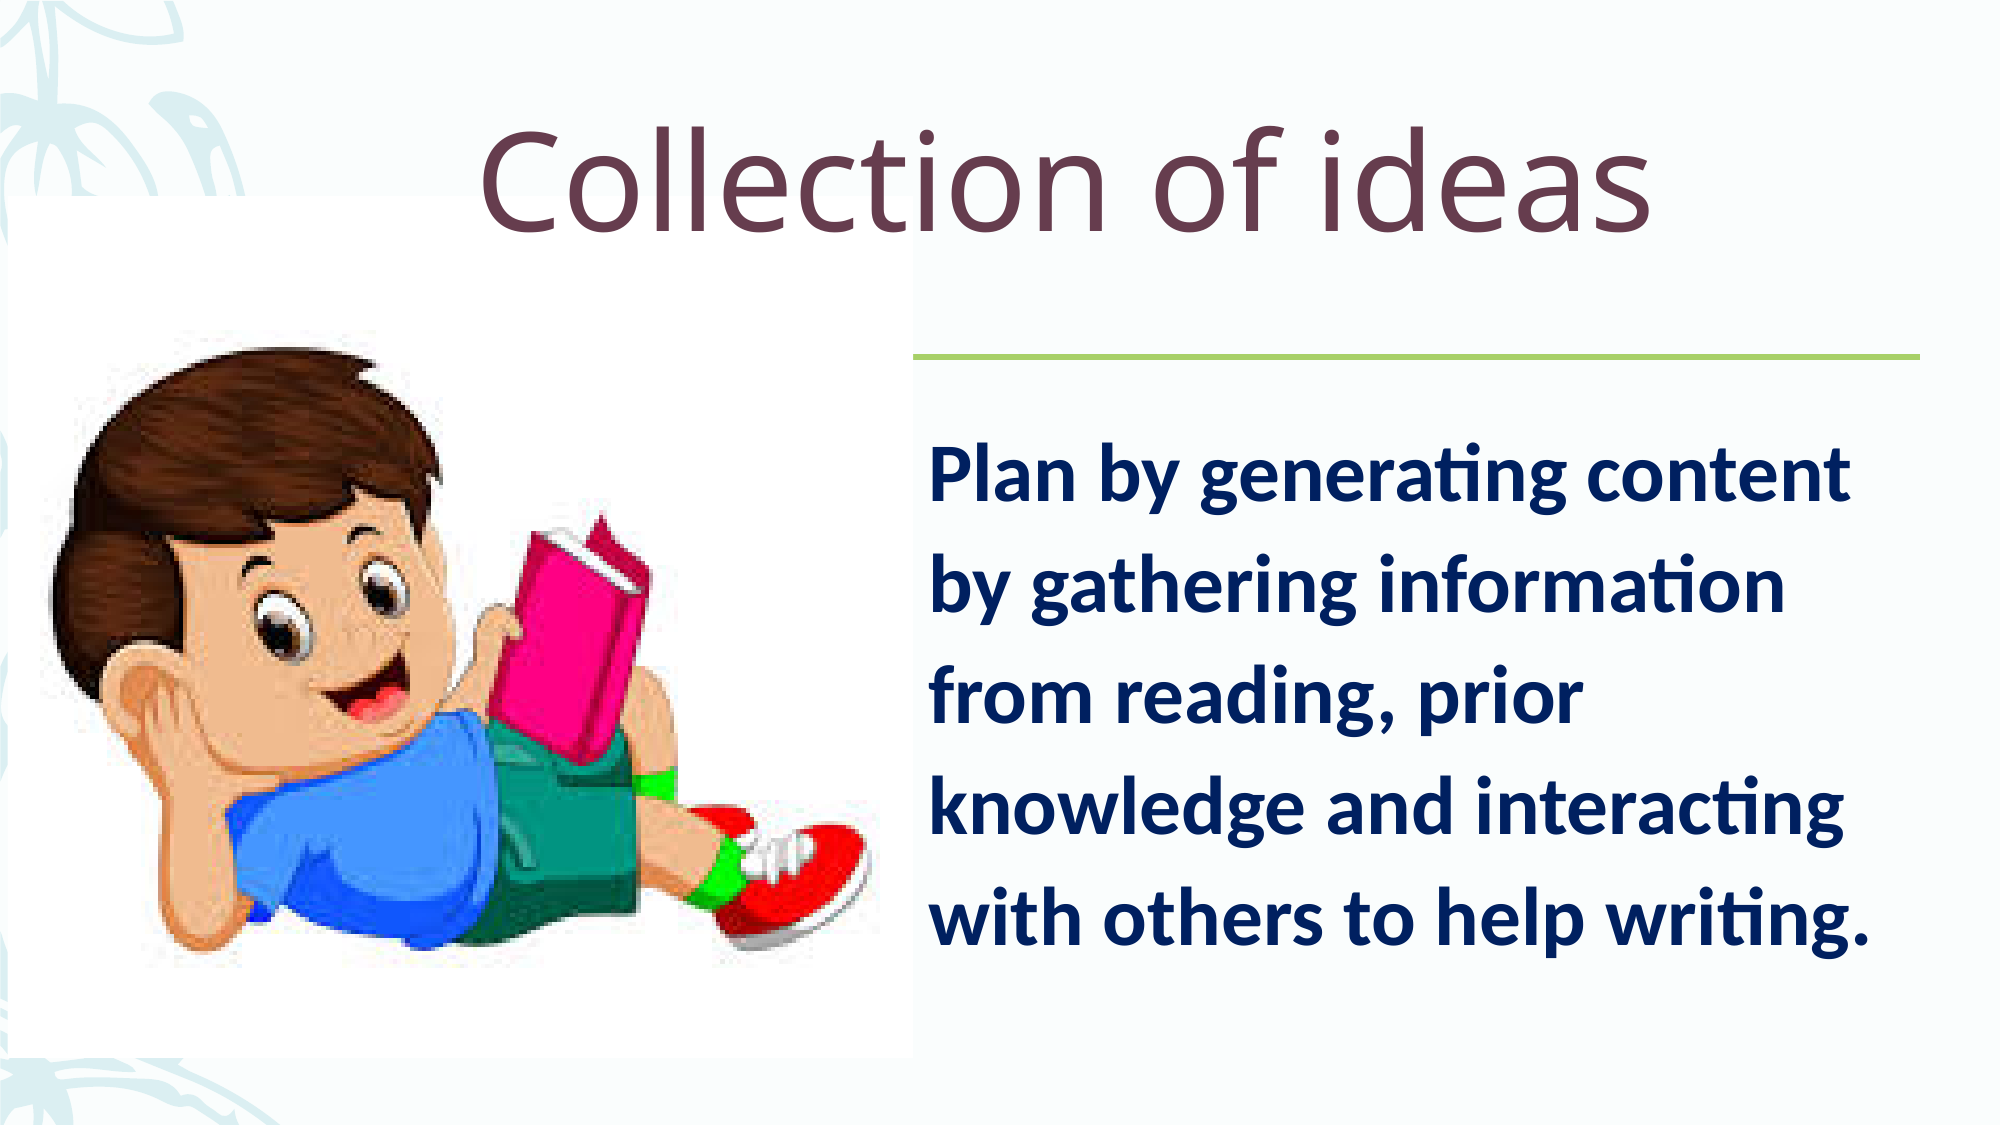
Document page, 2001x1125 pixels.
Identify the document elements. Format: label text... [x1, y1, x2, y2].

picture [7, 195, 914, 1059]
title Collection of ideas [460, 93, 1920, 350]
list Plan by generating content by gathering information from reading, prior knowledge and interacting with others to help writing. [914, 399, 1920, 999]
